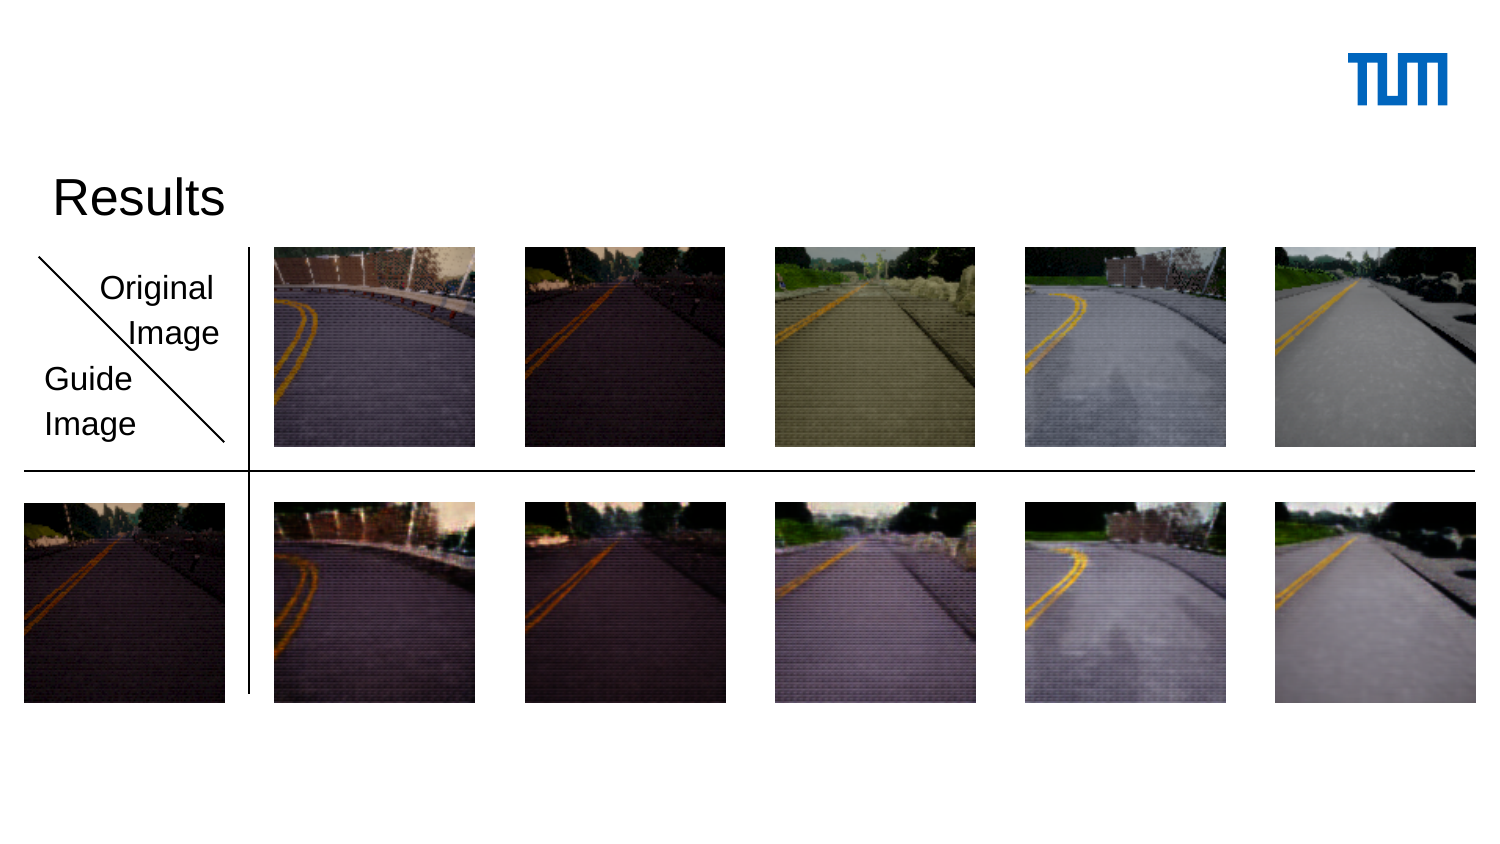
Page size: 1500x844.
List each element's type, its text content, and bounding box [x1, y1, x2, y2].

picture [1025, 247, 1226, 448]
picture [524, 247, 725, 448]
picture [24, 503, 225, 704]
picture [274, 502, 476, 704]
title Results [52, 159, 1449, 223]
picture [1275, 247, 1476, 448]
picture [775, 247, 976, 448]
picture [274, 247, 475, 448]
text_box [38, 256, 225, 443]
picture [1275, 502, 1477, 704]
picture [1025, 502, 1226, 704]
picture [775, 502, 976, 704]
picture [524, 502, 726, 704]
